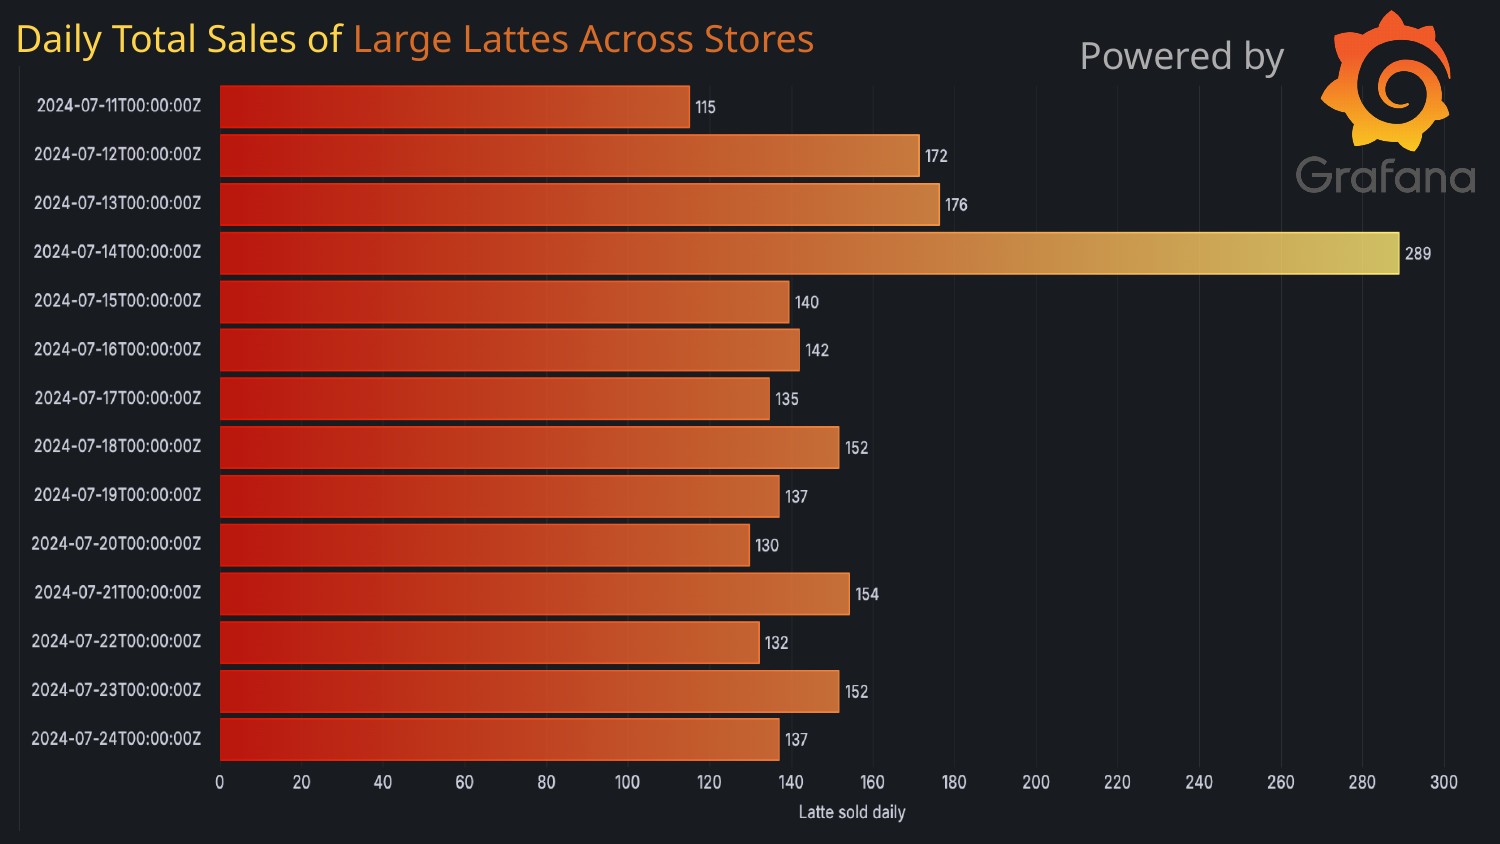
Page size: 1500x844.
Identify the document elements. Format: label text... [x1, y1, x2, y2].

text_box Daily Total Sales of Large Lattes Across Stores [0, 0, 1065, 111]
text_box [1064, 10, 1476, 194]
picture [18, 66, 1476, 831]
